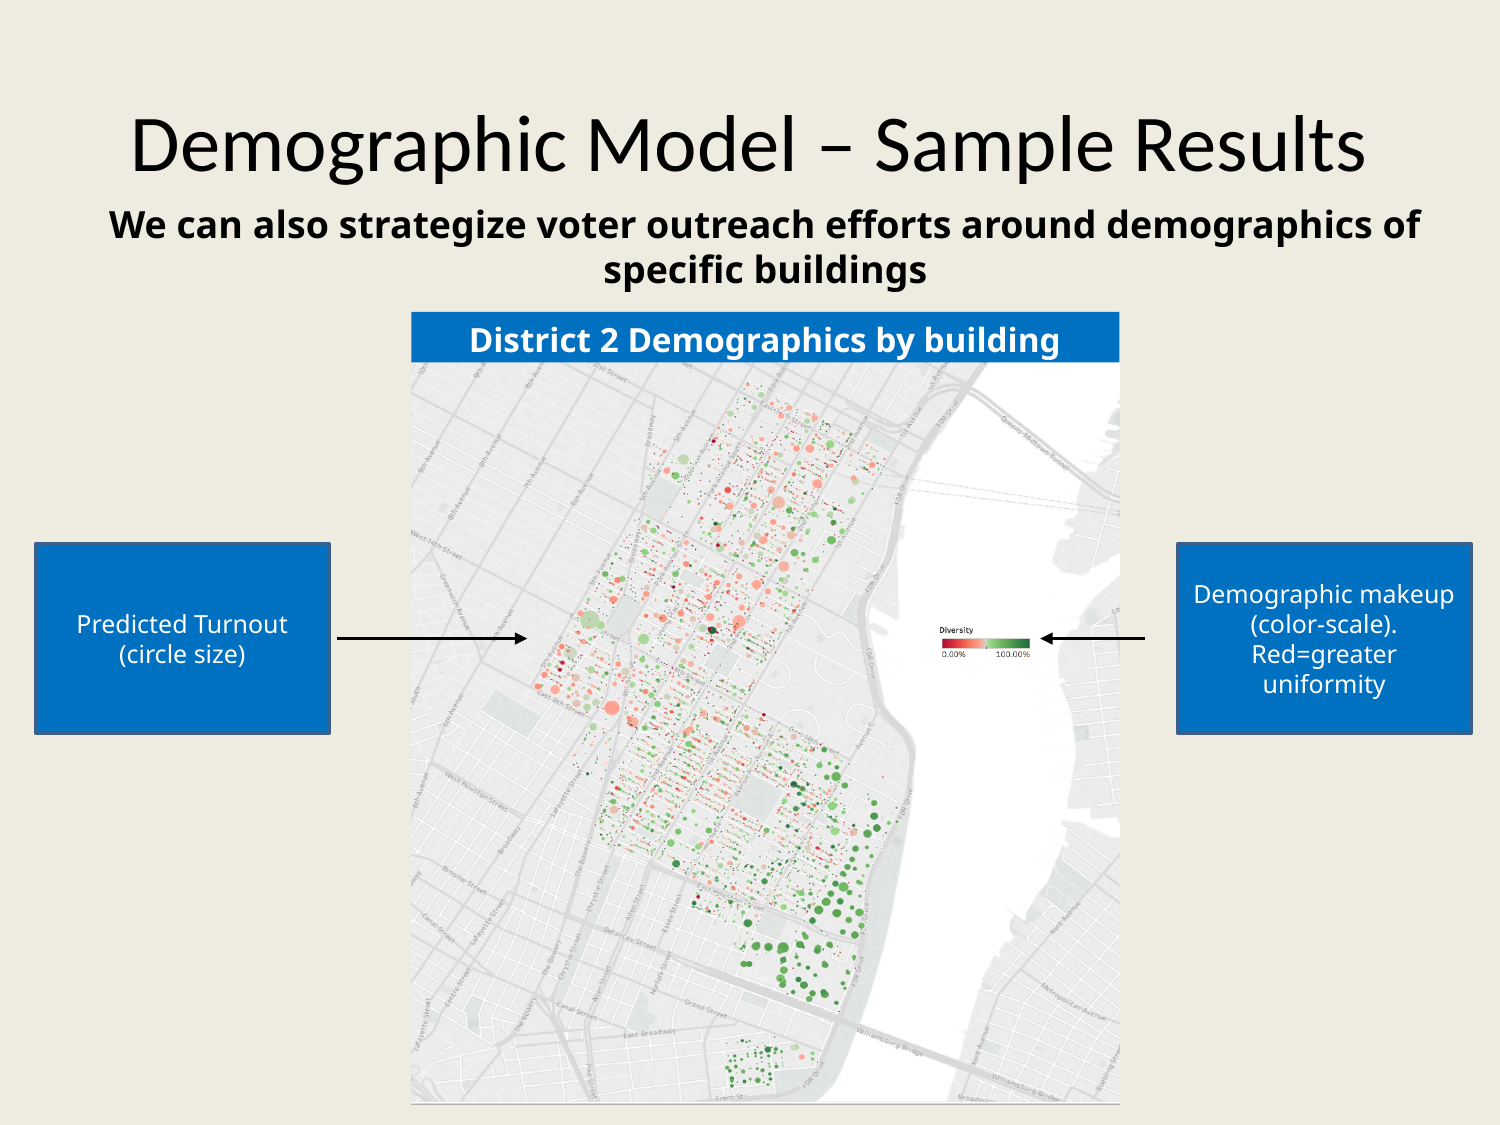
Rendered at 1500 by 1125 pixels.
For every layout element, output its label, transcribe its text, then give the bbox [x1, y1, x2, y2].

text_box District 2 Demographics by building [411, 311, 1120, 361]
text_box We can also strategize voter outreach efforts around demographics of specific buildings [60, 193, 1471, 300]
picture [411, 362, 1120, 1105]
text_box Predicted Turnout (circle size) [34, 542, 331, 735]
title Demographic Model – Sample Results [75, 45, 1425, 193]
text_box Demographic makeup (color-scale). Red=greater uniformity [1176, 542, 1473, 735]
